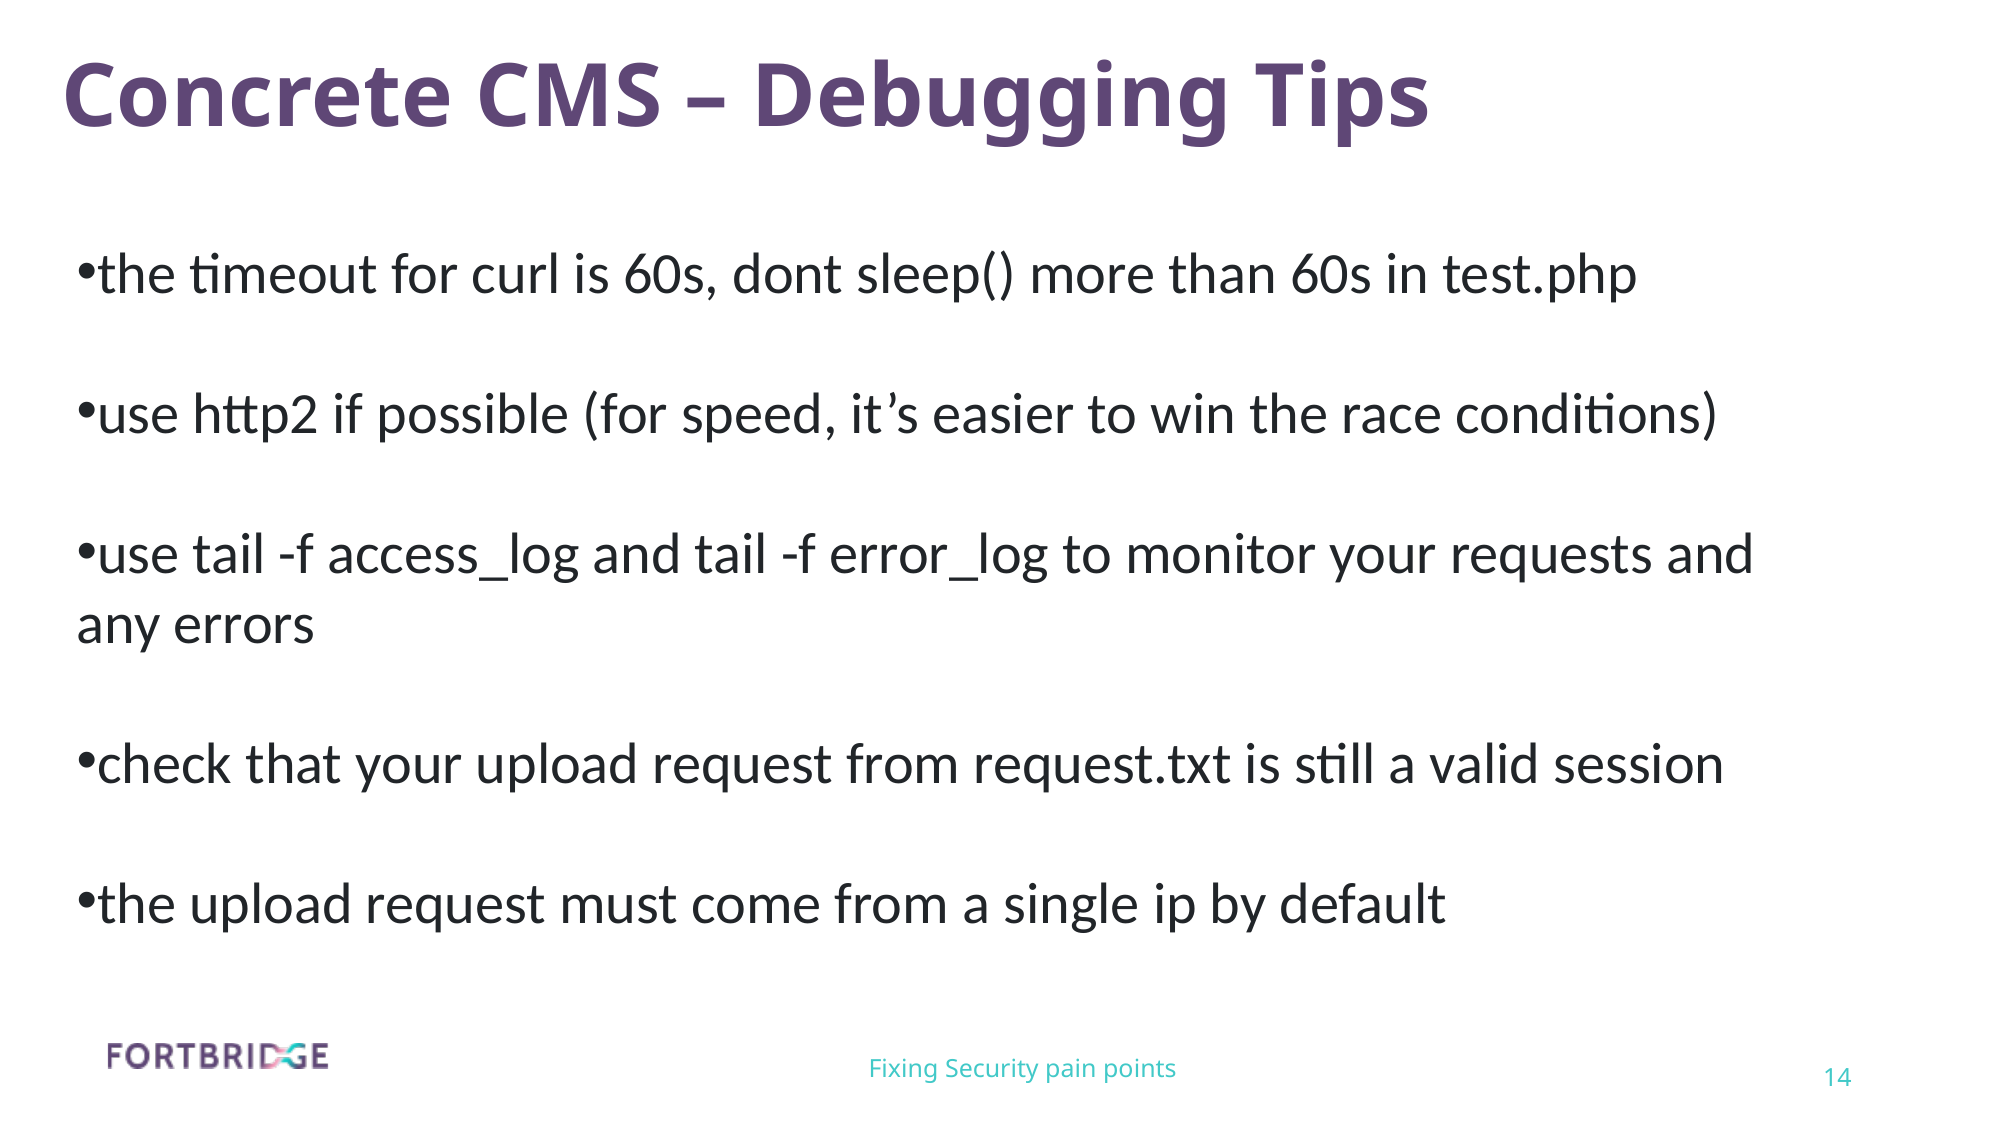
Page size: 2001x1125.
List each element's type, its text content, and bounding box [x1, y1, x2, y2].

text_box 14 [1823, 1056, 1872, 1092]
text_box the timeout for curl is 60s, dont sleep() more than 60s in test.php use http2 if possible (for speed, it’s easier to win the race conditions) use tail -f access_log and tail -f error_log to monitor your requests and any errors check that your upload request from request.txt is still a valid session the upload request must come from a single ip by default [61, 227, 1848, 1083]
text_box Concrete CMS – Debugging Tips [61, 20, 2000, 144]
